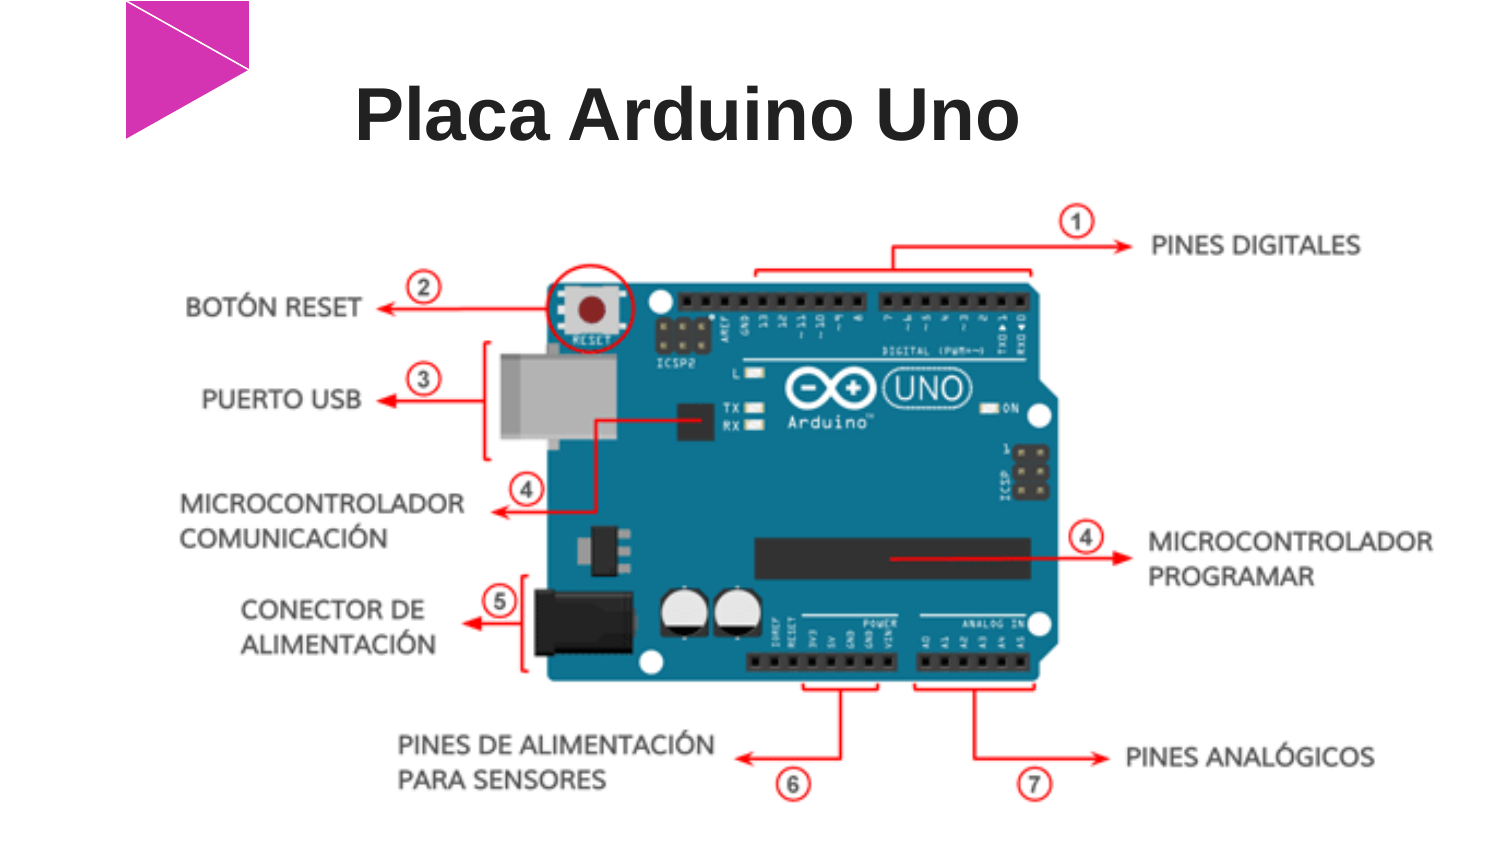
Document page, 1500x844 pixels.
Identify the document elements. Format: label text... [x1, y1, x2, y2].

text_box Placa Arduino Uno [339, 29, 1123, 171]
picture [136, 186, 1447, 844]
